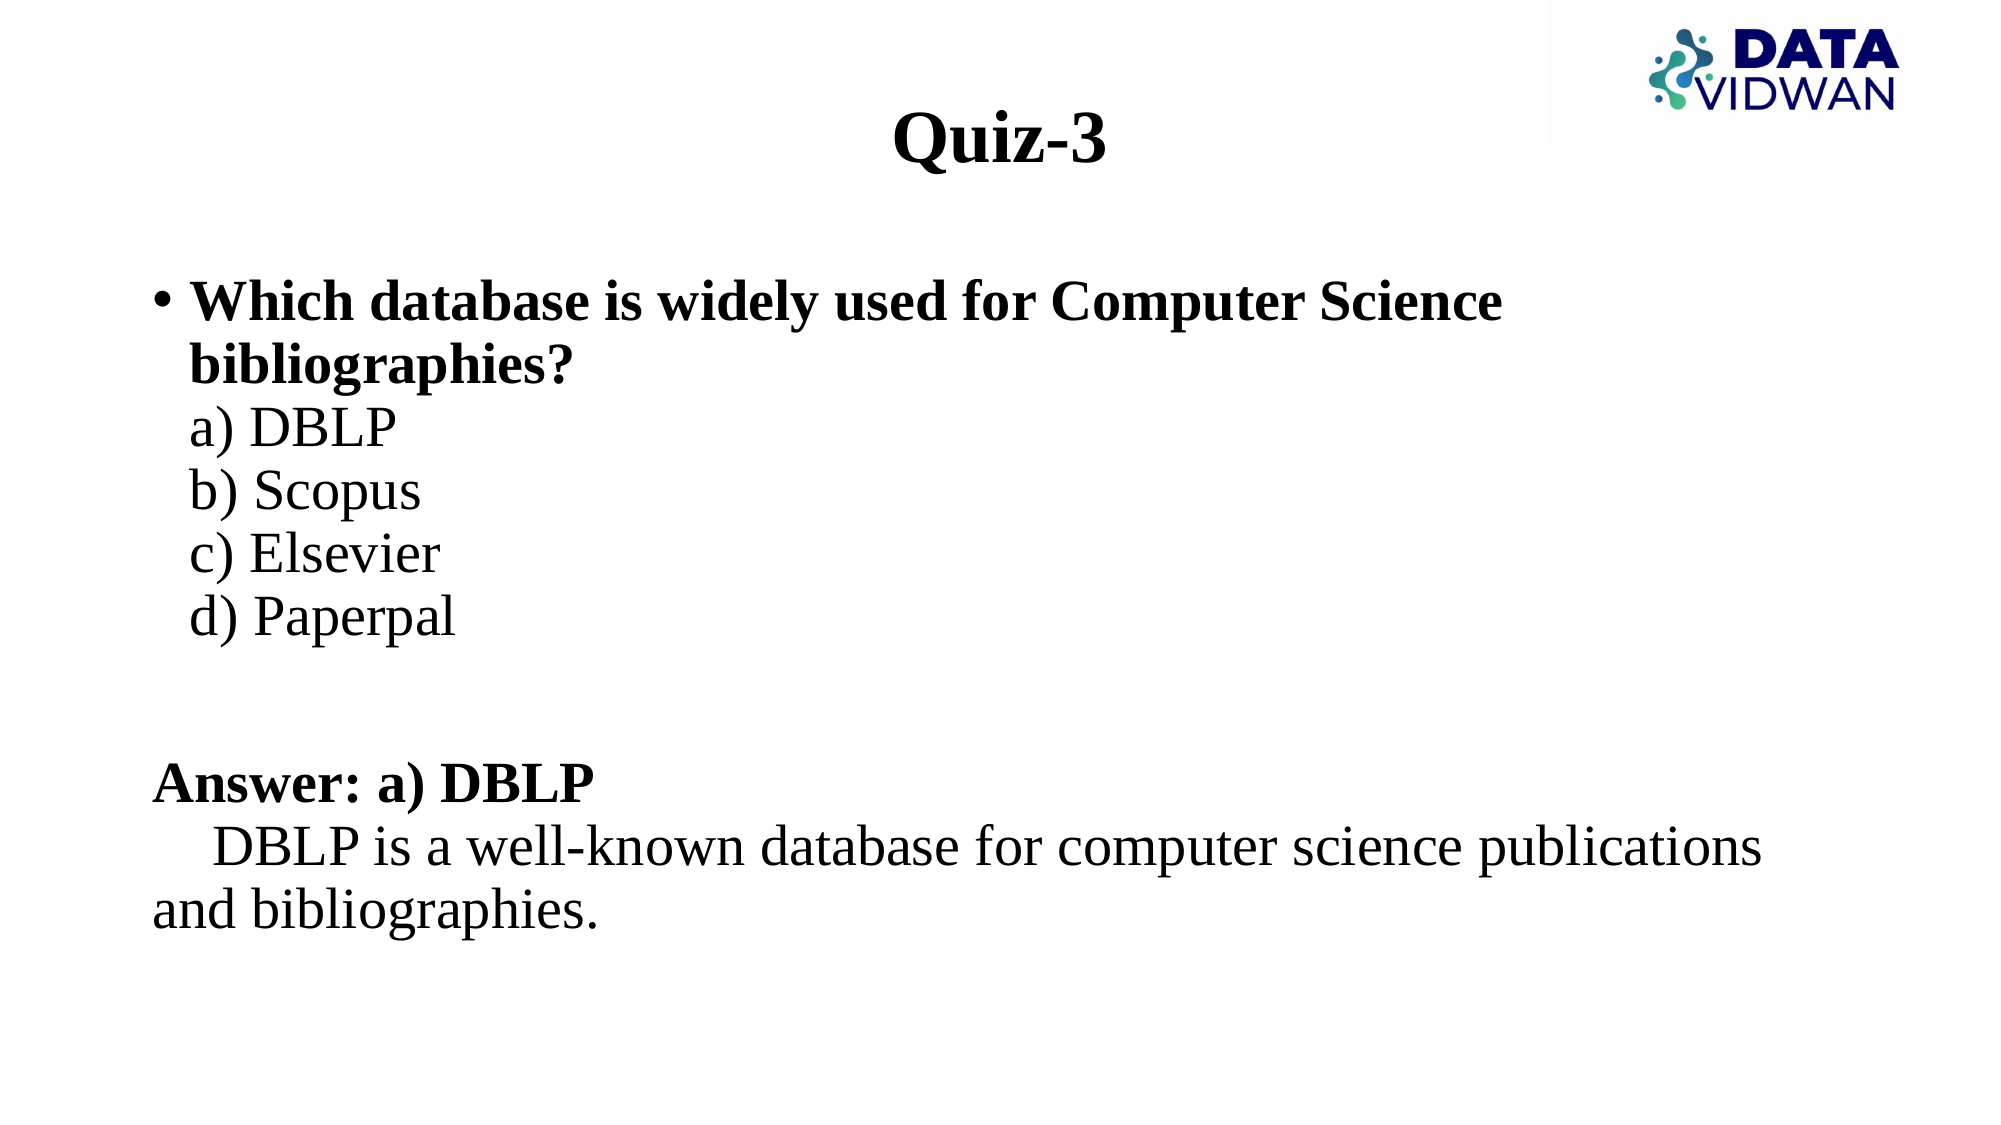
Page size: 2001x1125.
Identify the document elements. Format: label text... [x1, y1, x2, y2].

title Quiz-3 [137, 59, 1863, 216]
picture [1548, 0, 2000, 143]
list Which database is widely used for Computer Science bibliographies? a) DBLP b) Scopus c) Elsevier d) Paperpal Answer: a) DBLP 🔎 DBLP is a well-known database for computer science publications and bibliographies. [137, 262, 1863, 1014]
